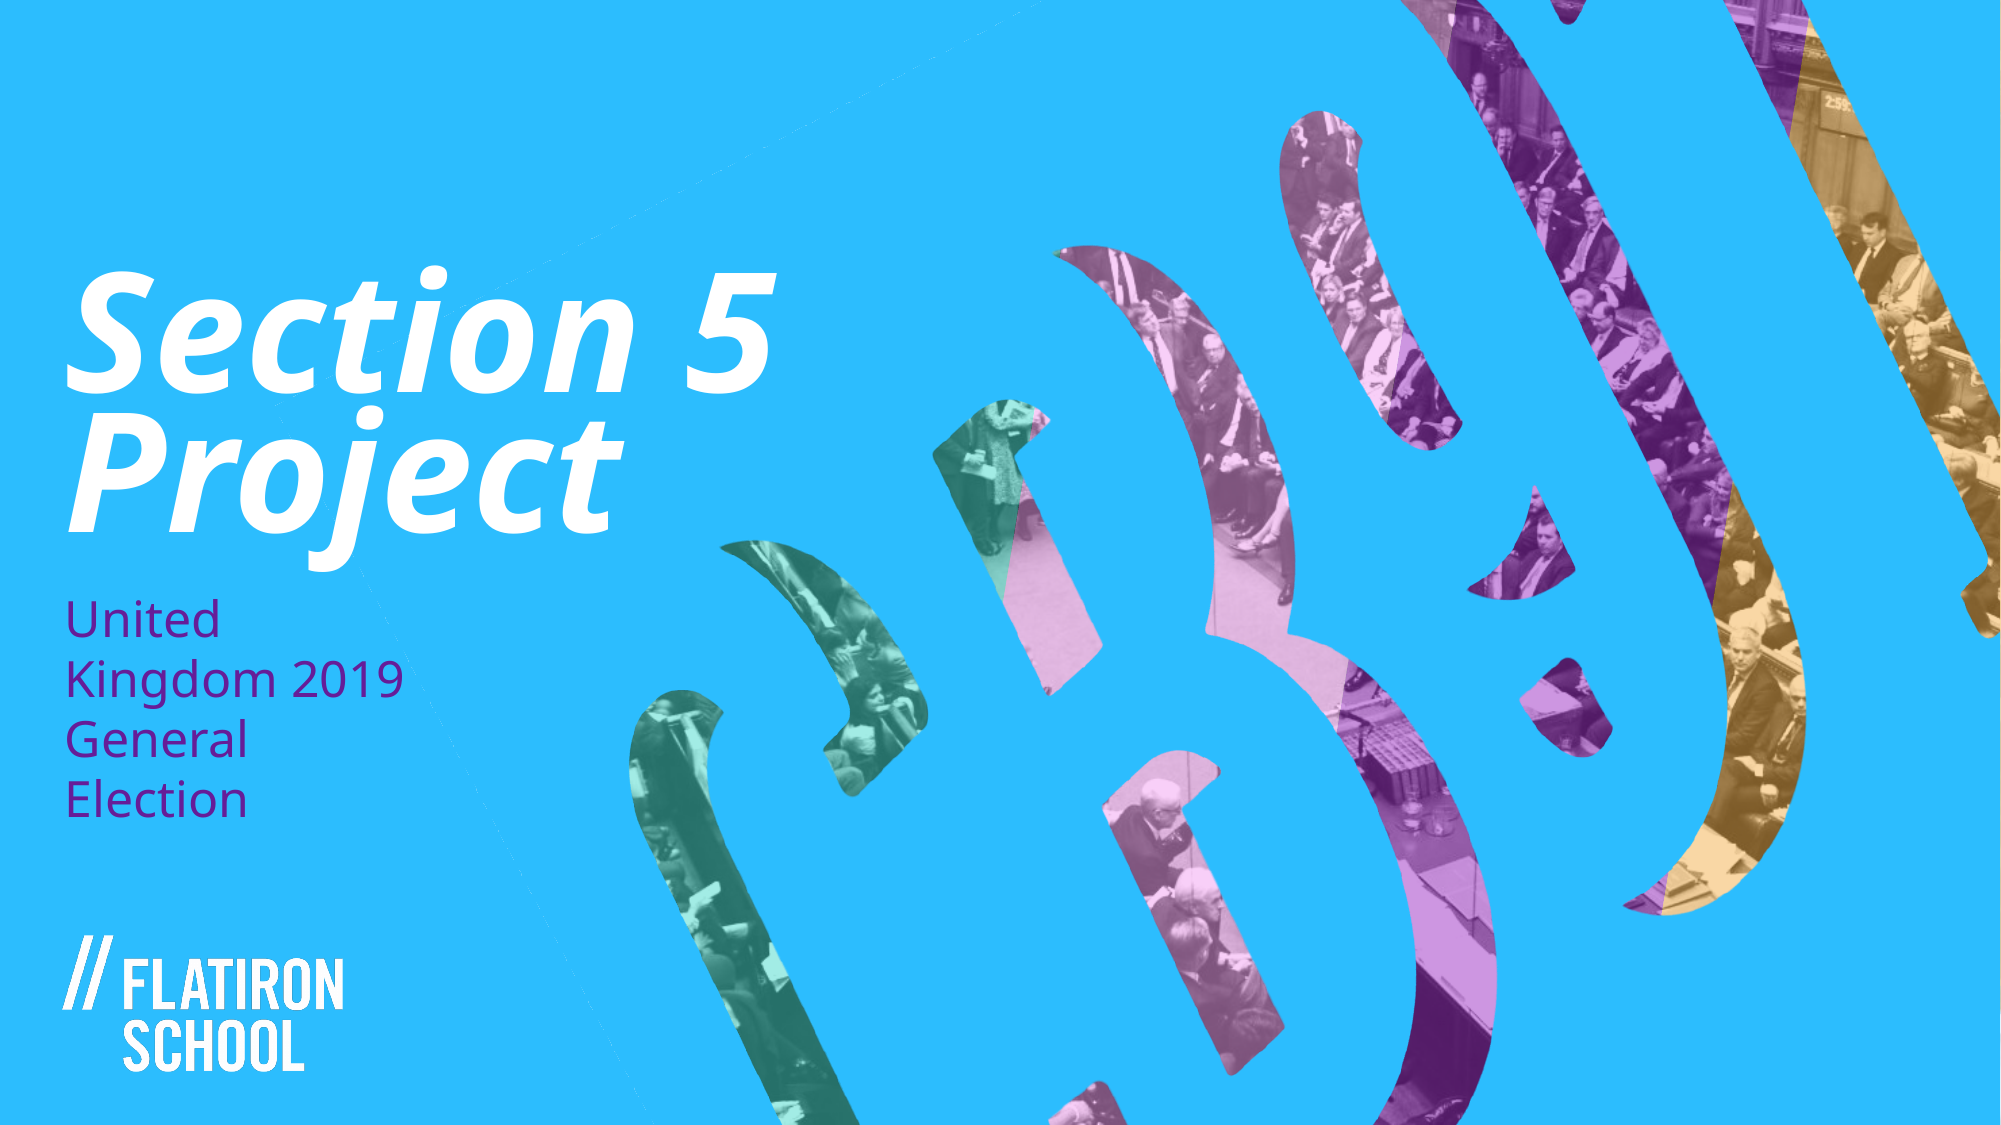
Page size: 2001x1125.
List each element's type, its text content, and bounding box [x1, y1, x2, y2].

picture [29, 906, 370, 1098]
picture [362, 0, 2001, 1125]
subtitle United Kingdom 2019 General Election [49, 580, 455, 891]
title Section 5 Project [49, 97, 962, 568]
